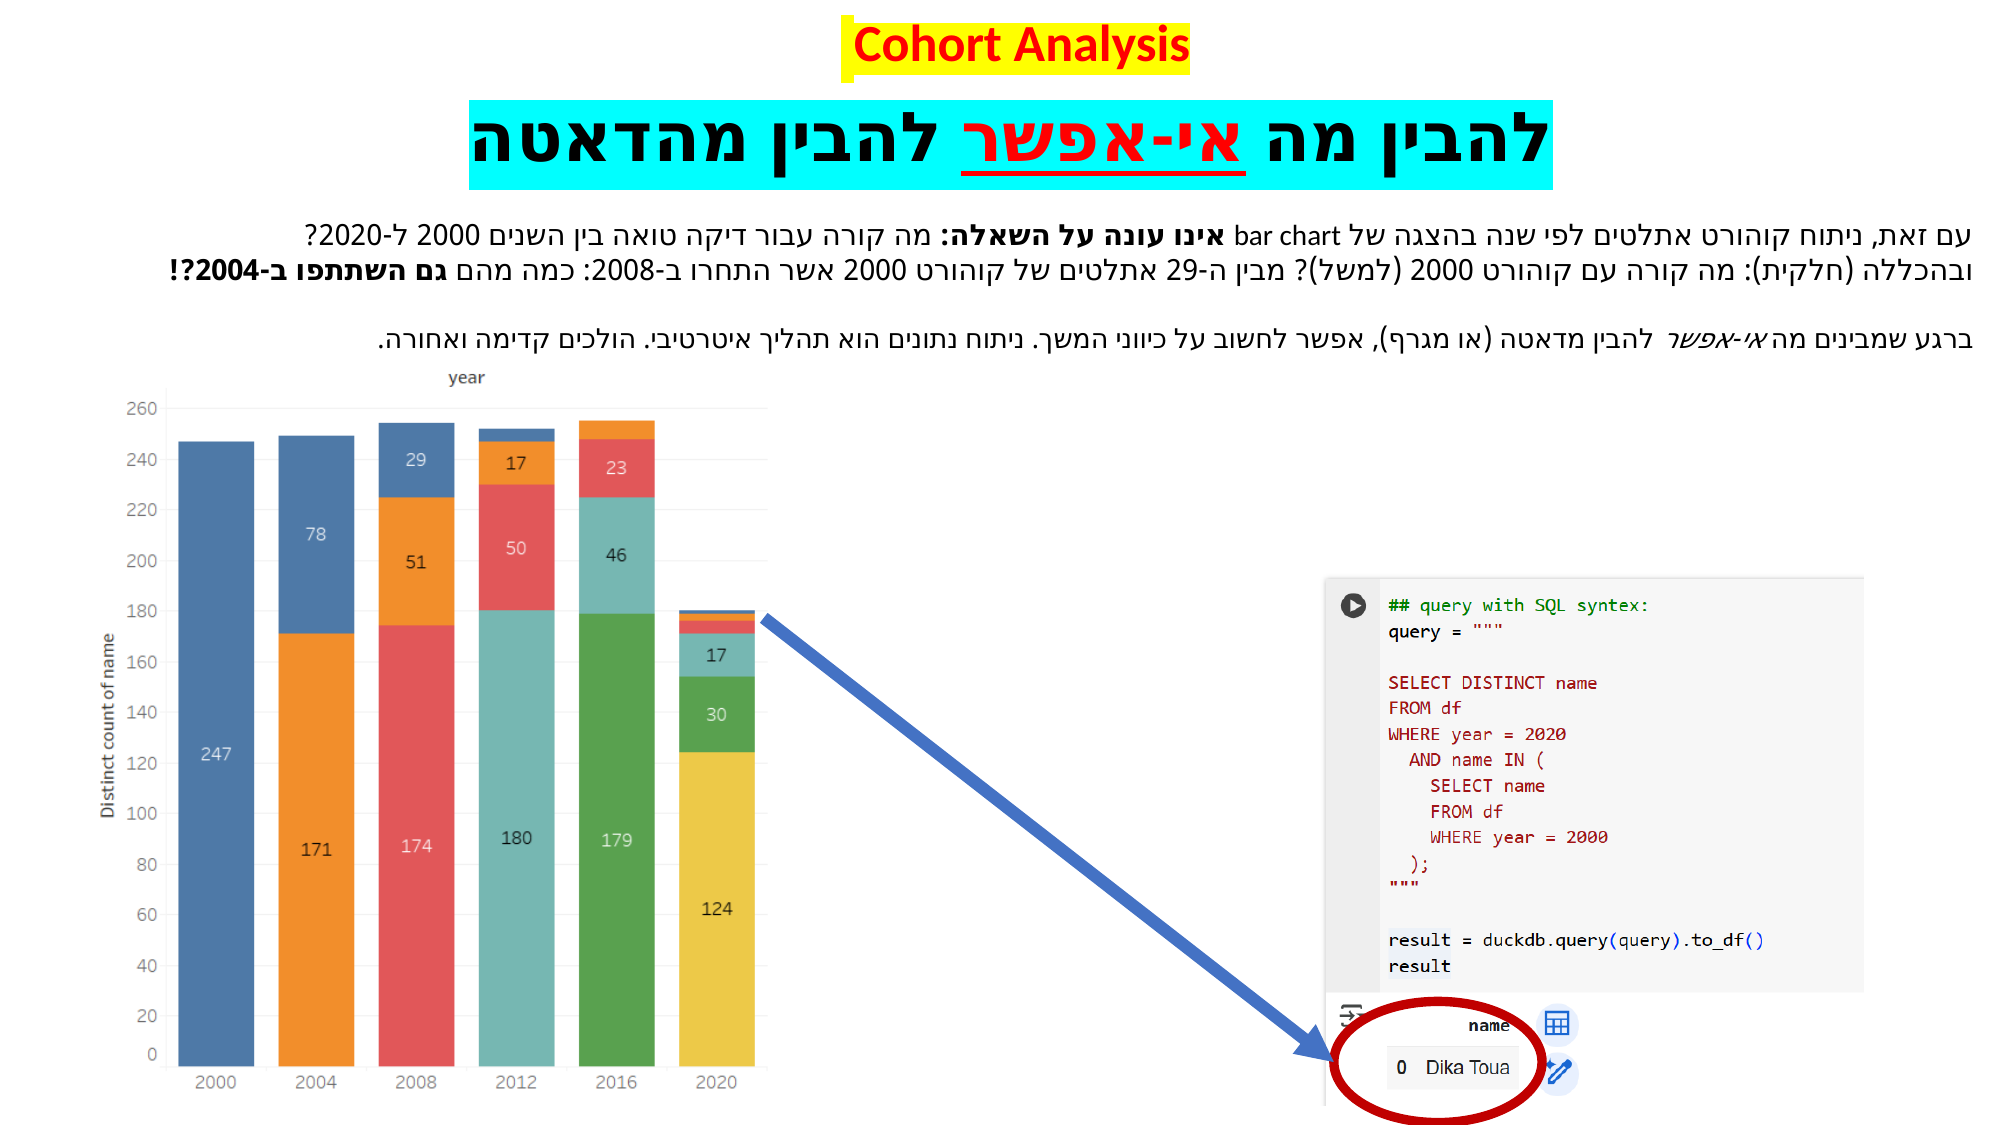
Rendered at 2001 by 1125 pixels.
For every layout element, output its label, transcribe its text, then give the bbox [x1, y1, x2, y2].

picture [1307, 567, 1864, 1107]
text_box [763, 617, 1334, 1063]
text_box [1366, 1107, 1510, 1124]
text_box Cohort Analysis [540, 2, 1491, 80]
text_box עם זאת, ניתוח קוהורט אתלטים לפי שנה בהצגה של bar chart אינו עונה על השאלה: מה קורה עבור דיקה טואה בין השנים 2000 ל-2020? ובהכללה (חלקית): מה קורה עם קוהורט 2000 (למשל)? מבין ה-29 אתלטים של קוהורט 2000 אשר התחרו ב-2008: כמה מהם גם השתתפו ב-2004?! ברגע שמבינים מה אי-אפשר להבין מדאטה (או מגרף), אפשר לחשוב על כיווני המשך. ניתוח נתונים הוא תהליך איטרטיבי. הולכים קדימה ואחורה. [24, 209, 1989, 452]
text_box להבין מה אי-אפשר להבין מהדאטה [329, 85, 1693, 183]
picture [97, 352, 805, 1107]
